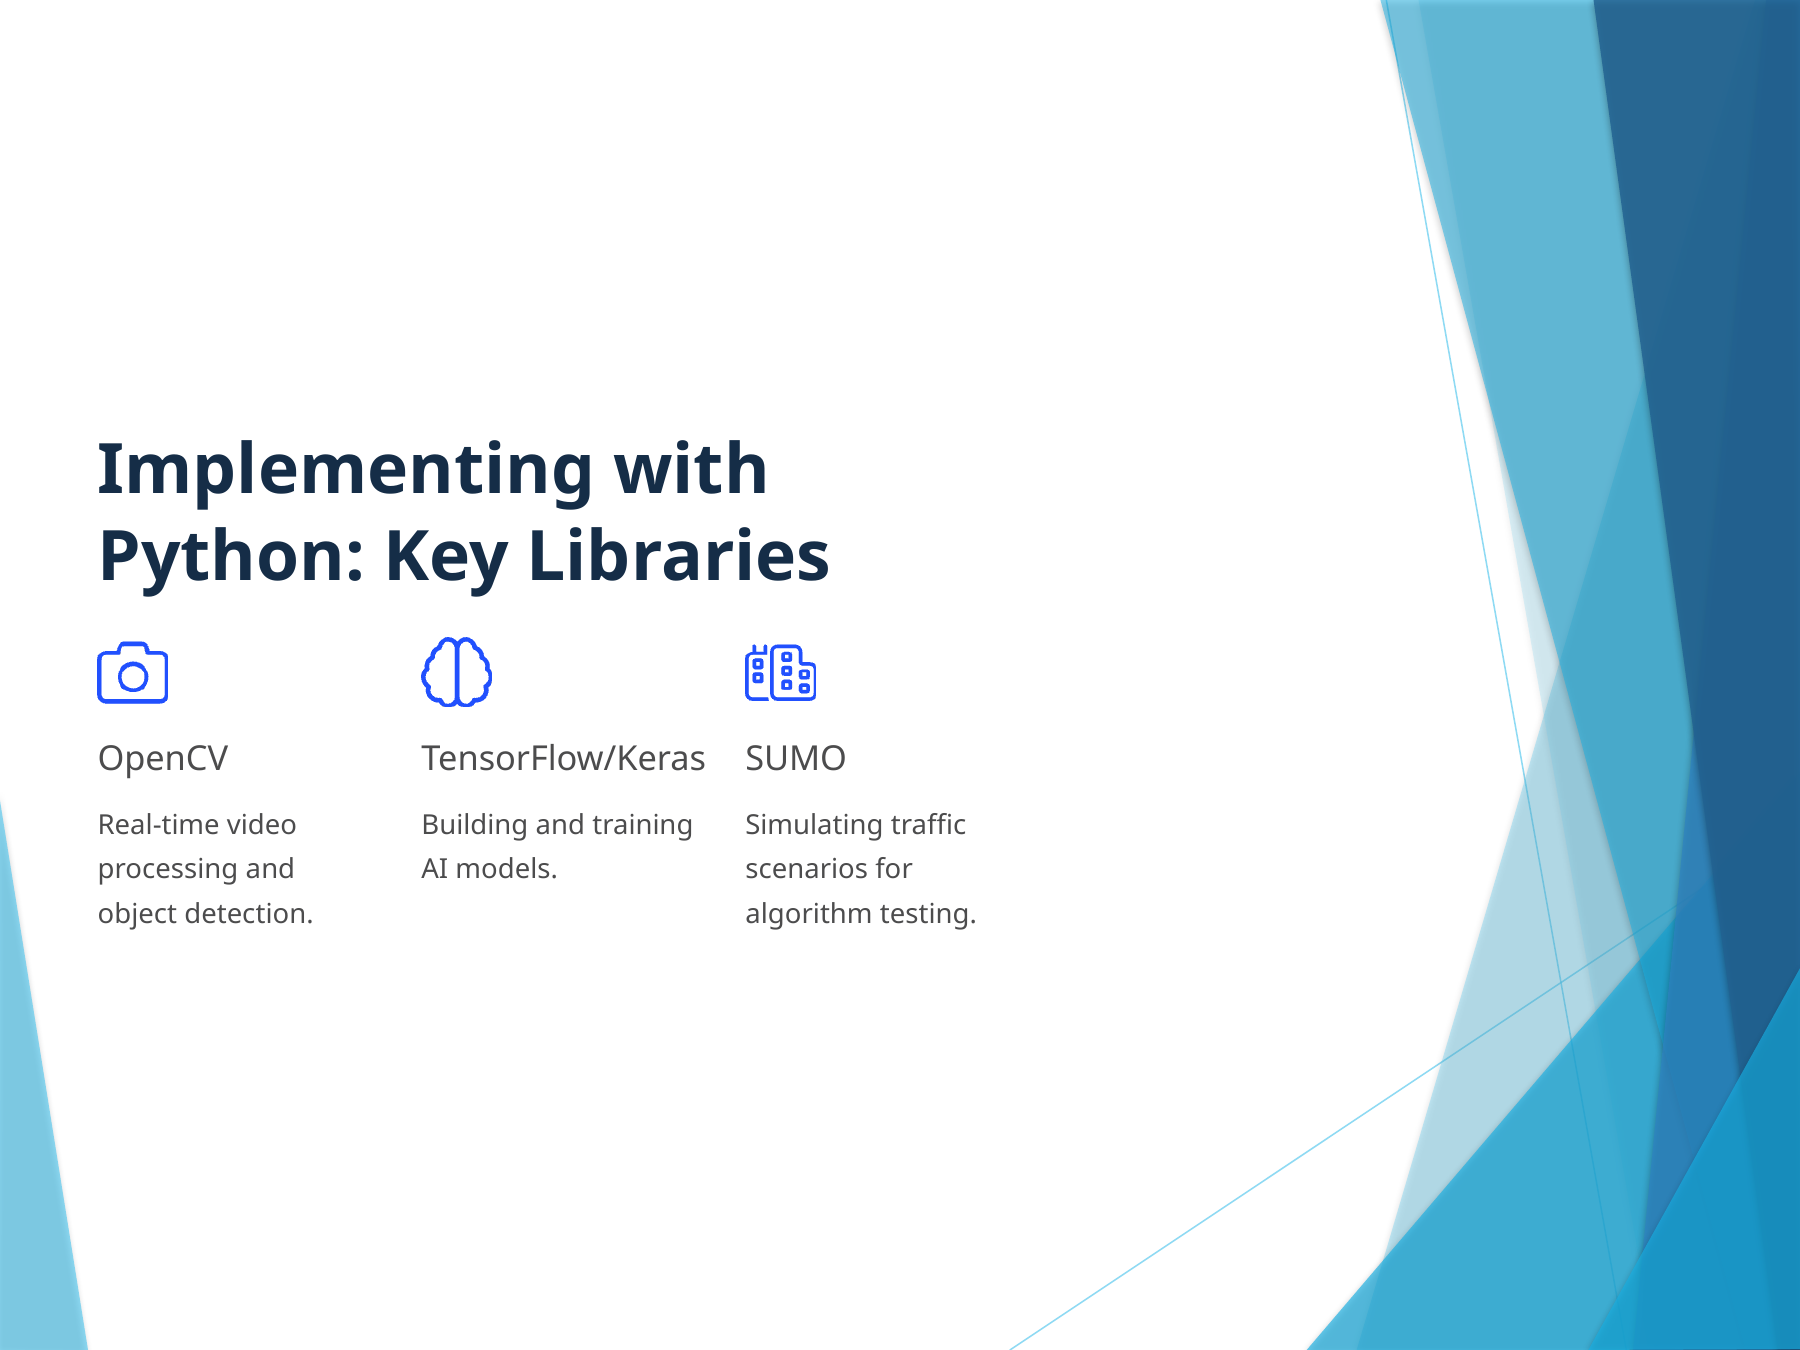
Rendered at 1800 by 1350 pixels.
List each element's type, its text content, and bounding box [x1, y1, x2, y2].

text_box Implementing with Python: Key Libraries [97, 420, 1028, 596]
text_box Building and training AI models. [421, 795, 704, 885]
text_box SUMO [745, 734, 1028, 779]
text_box TensorFlow/Keras [421, 734, 704, 779]
text_box Simulating traffic scenarios for algorithm testing. [745, 795, 1028, 929]
picture [744, 636, 816, 708]
picture [420, 636, 492, 708]
text_box Real-time video processing and object detection. [97, 795, 380, 929]
picture [97, 636, 168, 708]
text_box OpenCV [97, 734, 380, 779]
